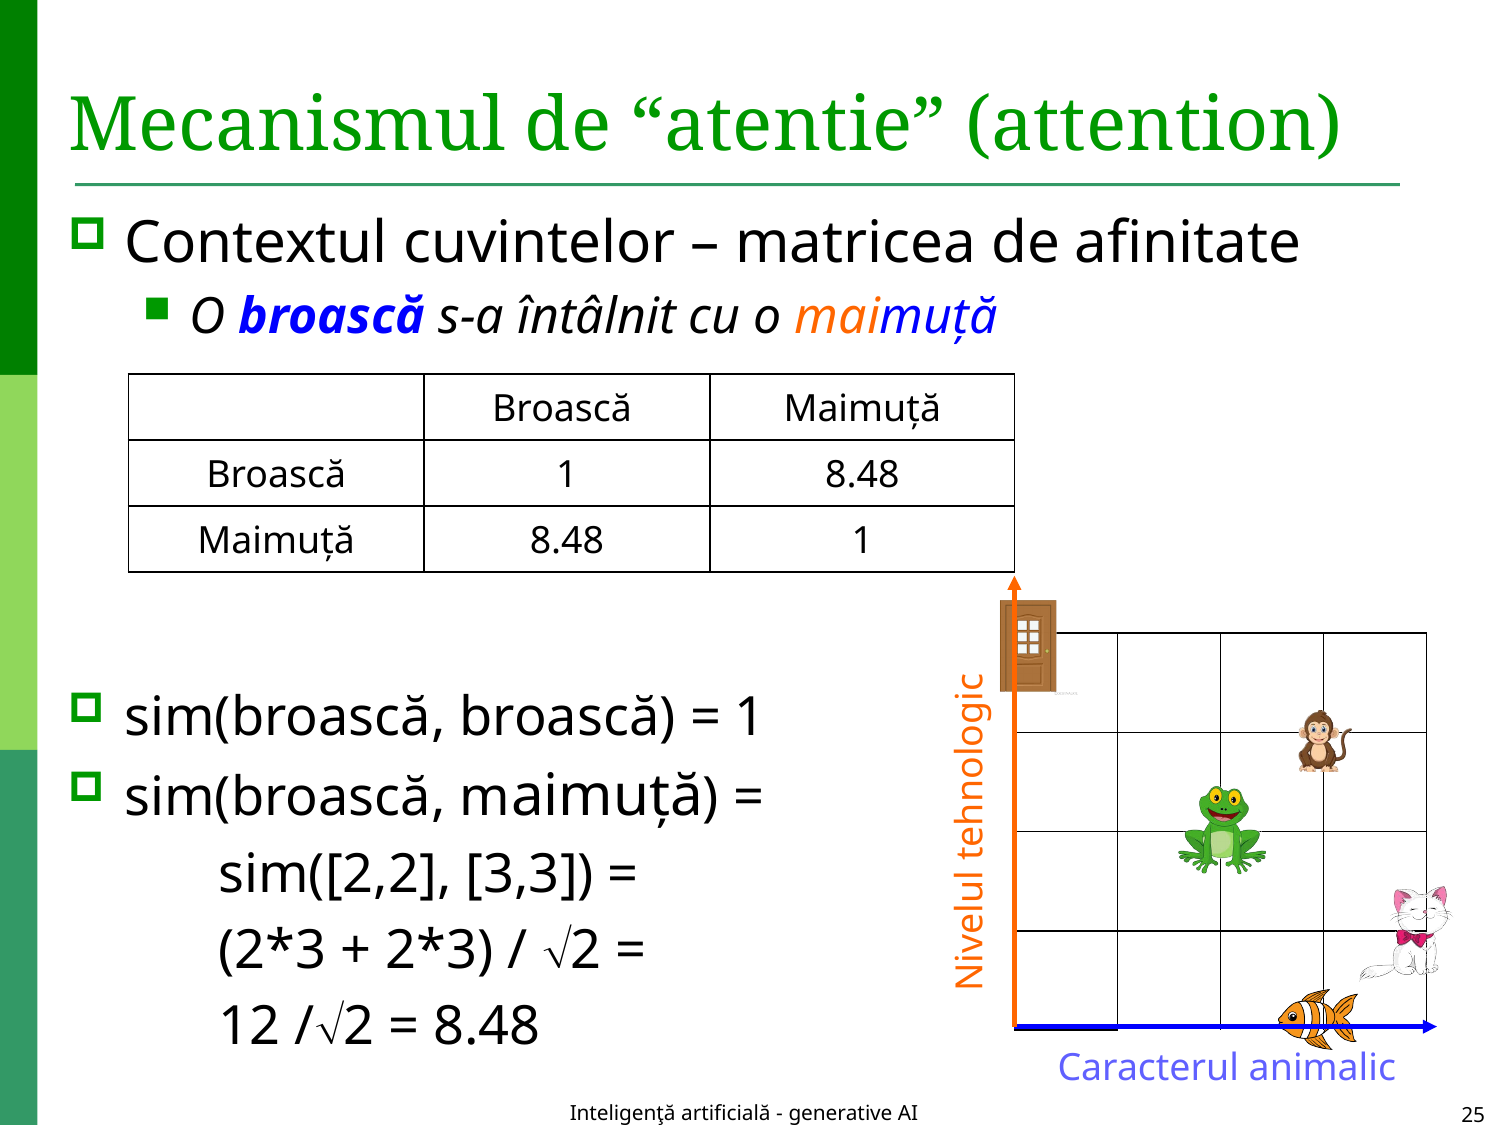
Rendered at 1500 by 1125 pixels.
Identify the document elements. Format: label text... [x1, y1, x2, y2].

table_cell 8.48 [425, 507, 709, 571]
slide_number 25 [1149, 1093, 1500, 1125]
footer Inteligenţă artificială - generative AI [229, 1091, 1149, 1125]
picture [1167, 776, 1274, 882]
list Contextul cuvintelor – matricea de afinitate O broască s-a întâlnit cu o maimuță sim(broască, broască) = 1 sim(broască, maimuță) = sim([2,2], [3,3]) = (2*3 + 2*3) / 2 = 12 /2 = 8.48 [53, 196, 1471, 1094]
table_header [129, 375, 423, 439]
table_header Broască [425, 375, 709, 439]
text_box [937, 575, 1483, 1096]
table_cell Broască [129, 441, 423, 505]
table_cell 1 [425, 441, 709, 505]
picture [1291, 710, 1359, 772]
table_cell Maimuță [129, 507, 423, 571]
table_cell 8.48 [711, 441, 1014, 505]
title Mecanismul de “atentie” (attention) [53, 19, 1471, 173]
table_cell 1 [711, 507, 1014, 571]
table_header Maimuță [711, 375, 1014, 439]
